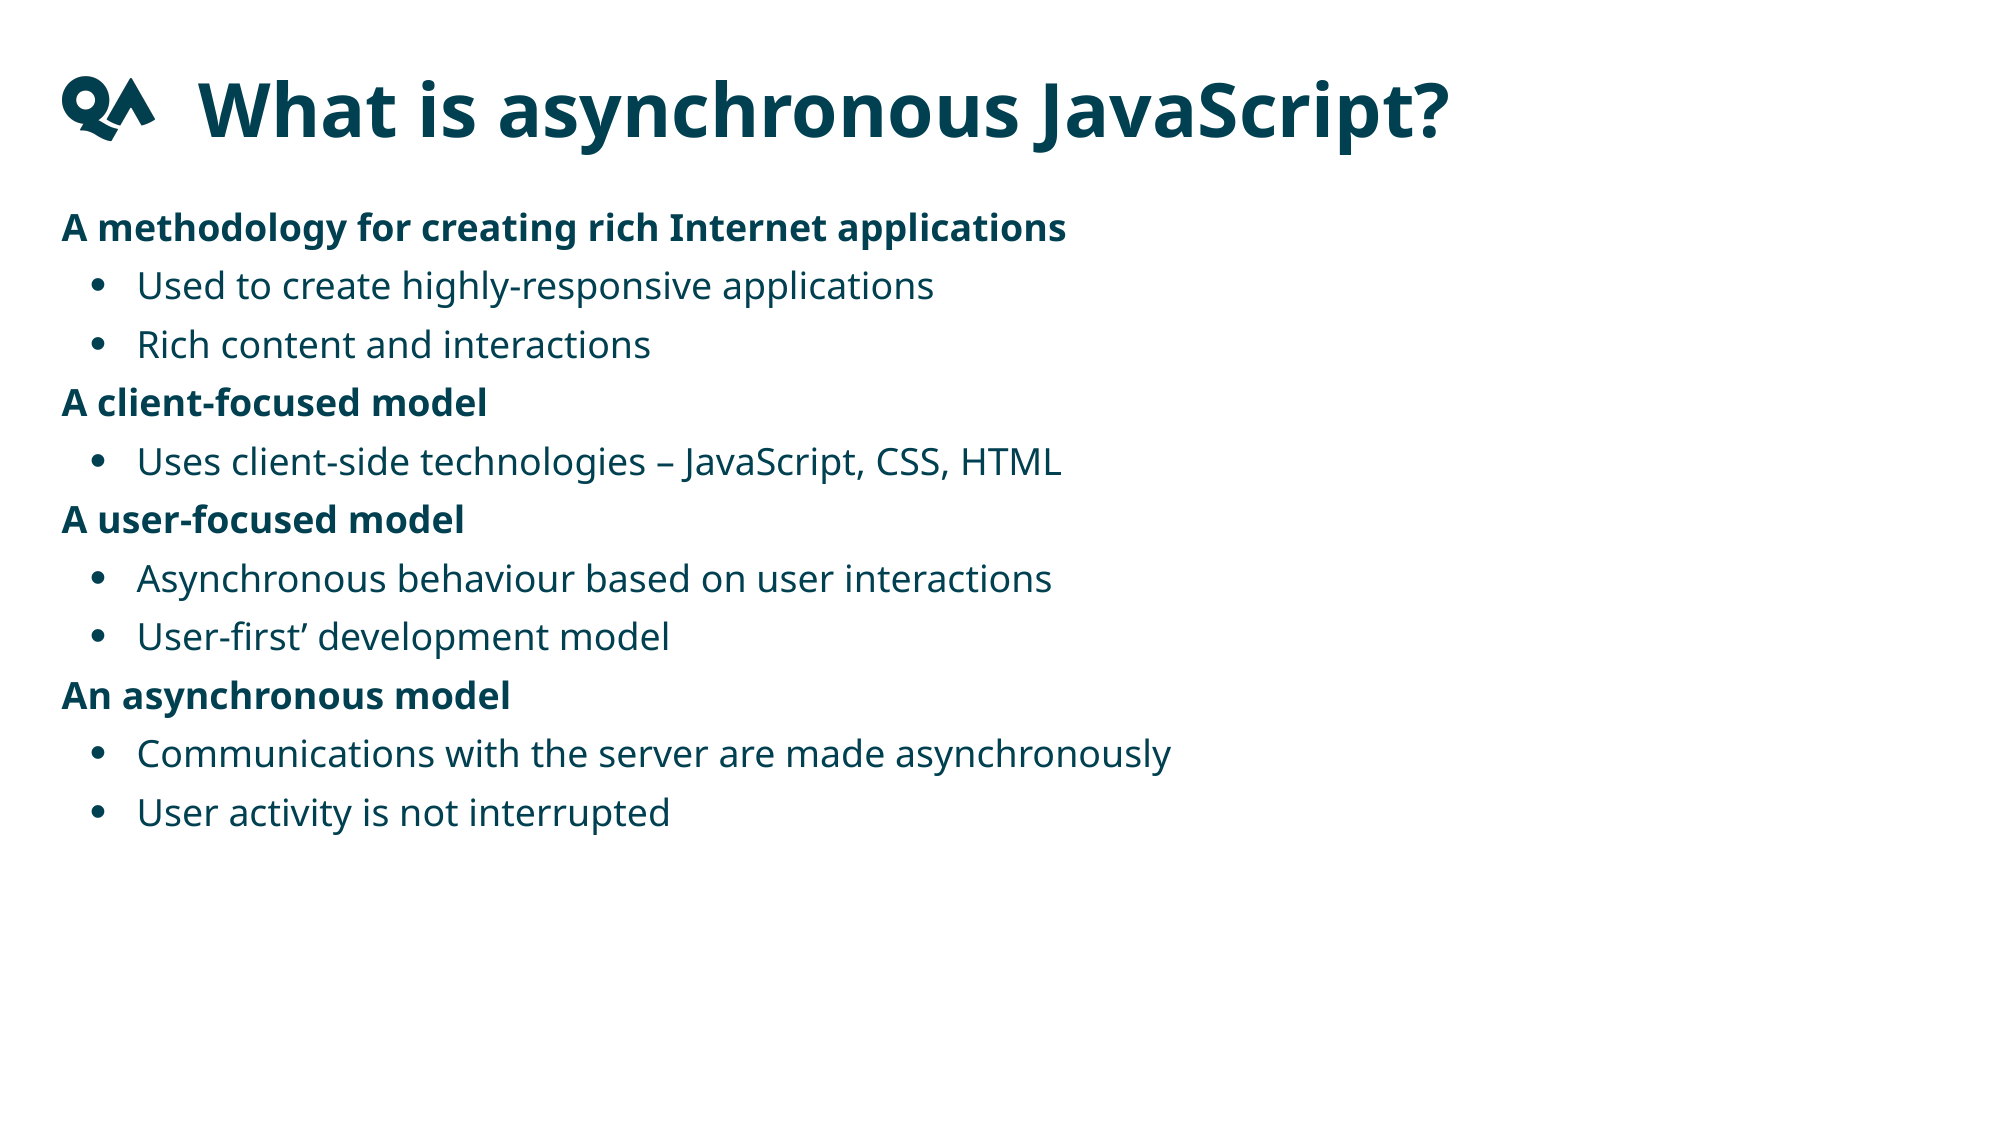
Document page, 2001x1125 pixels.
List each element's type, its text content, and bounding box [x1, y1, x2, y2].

list A methodology for creating rich Internet applications Used to create highly-responsive applications Rich content and interactions A client-focused model Uses client-side technologies – JavaScript, CSS, HTML A user-focused model Asynchronous behaviour based on user interactions User-first’ development model An asynchronous model Communications with the server are made asynchronously User activity is not interrupted [61, 203, 1937, 1063]
list What is asynchronous JavaScript? [198, 62, 1937, 148]
picture [44, 61, 173, 153]
